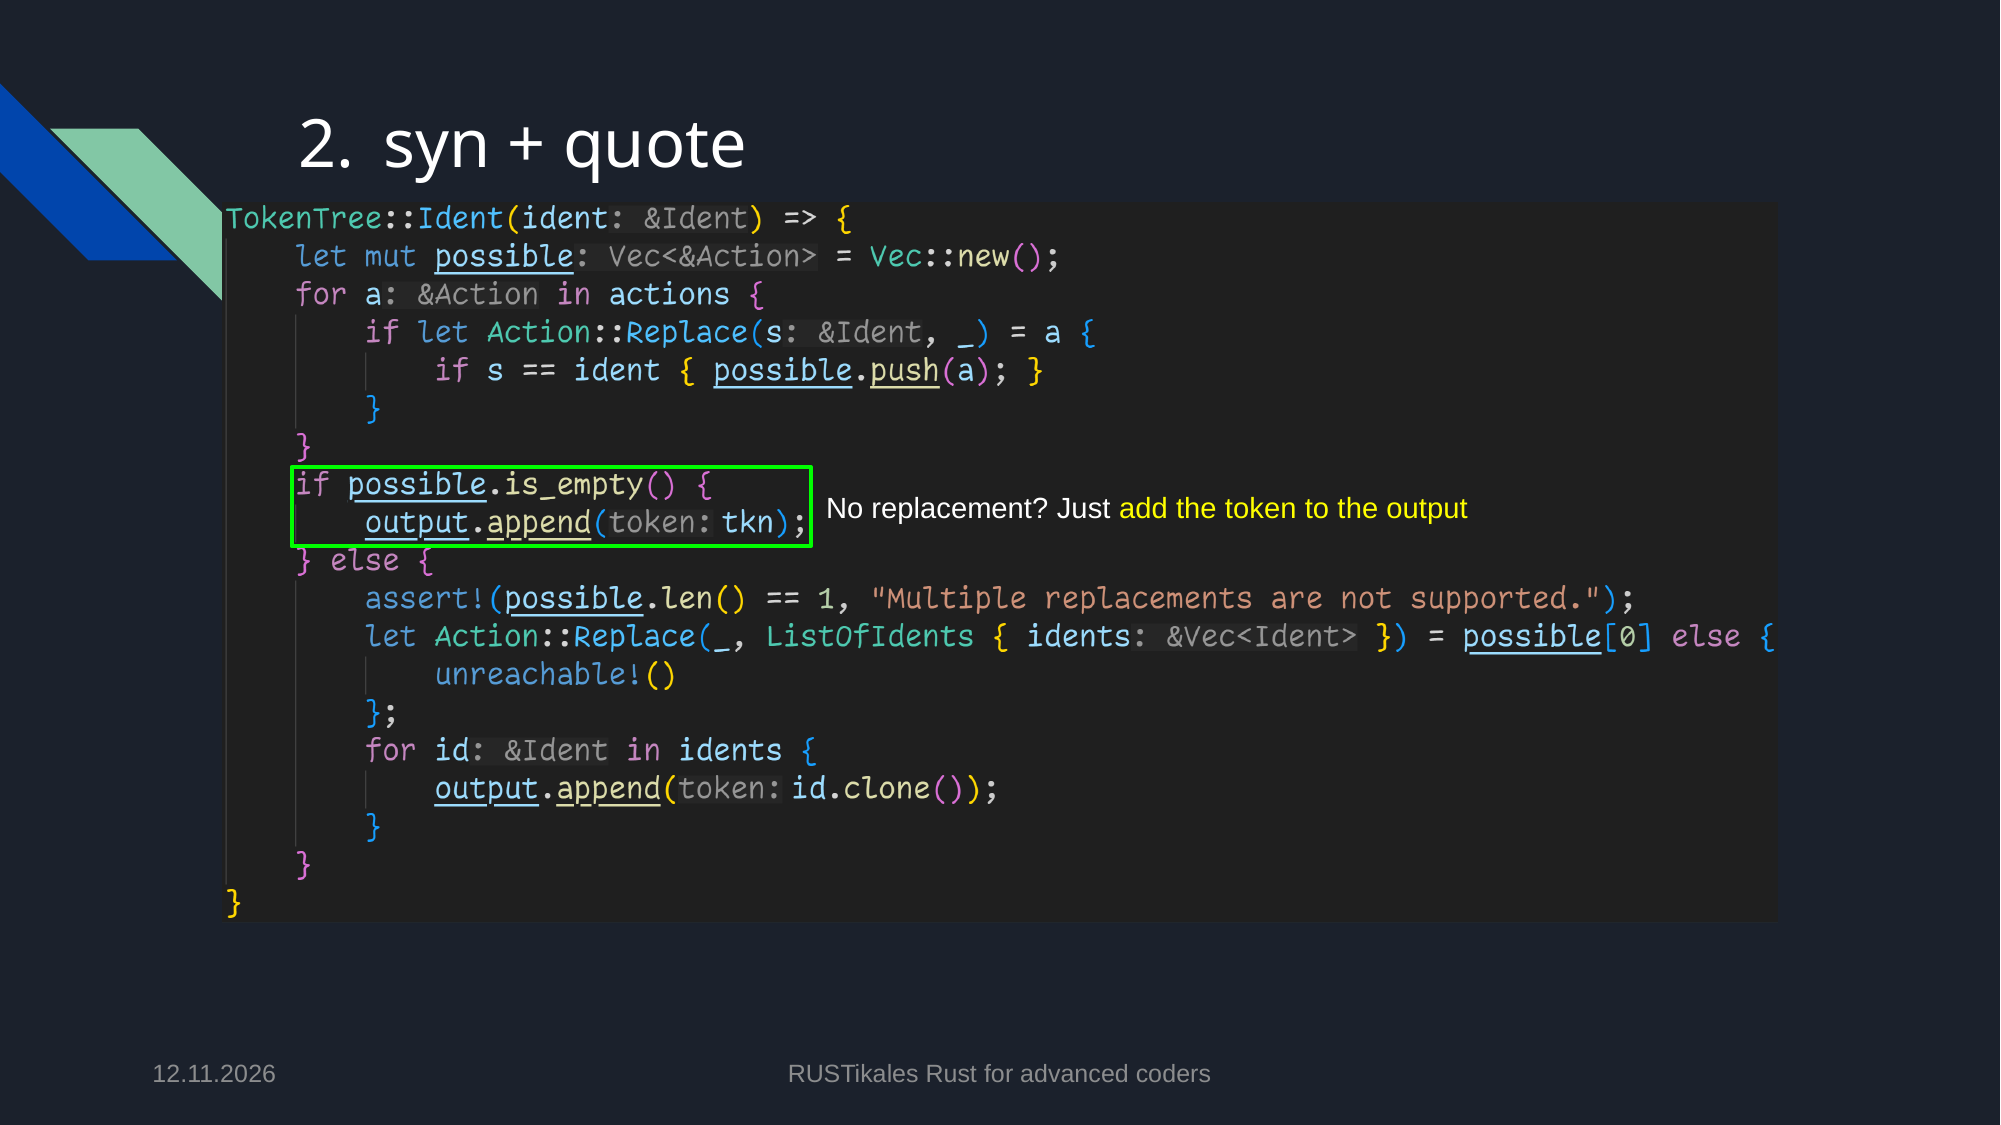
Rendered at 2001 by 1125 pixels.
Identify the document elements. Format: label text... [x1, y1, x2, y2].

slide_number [137, 1042, 588, 1103]
title syn + quote [283, 86, 1824, 287]
picture [222, 202, 1778, 923]
footer RUSTikales Rust for advanced coders [662, 1042, 1338, 1103]
